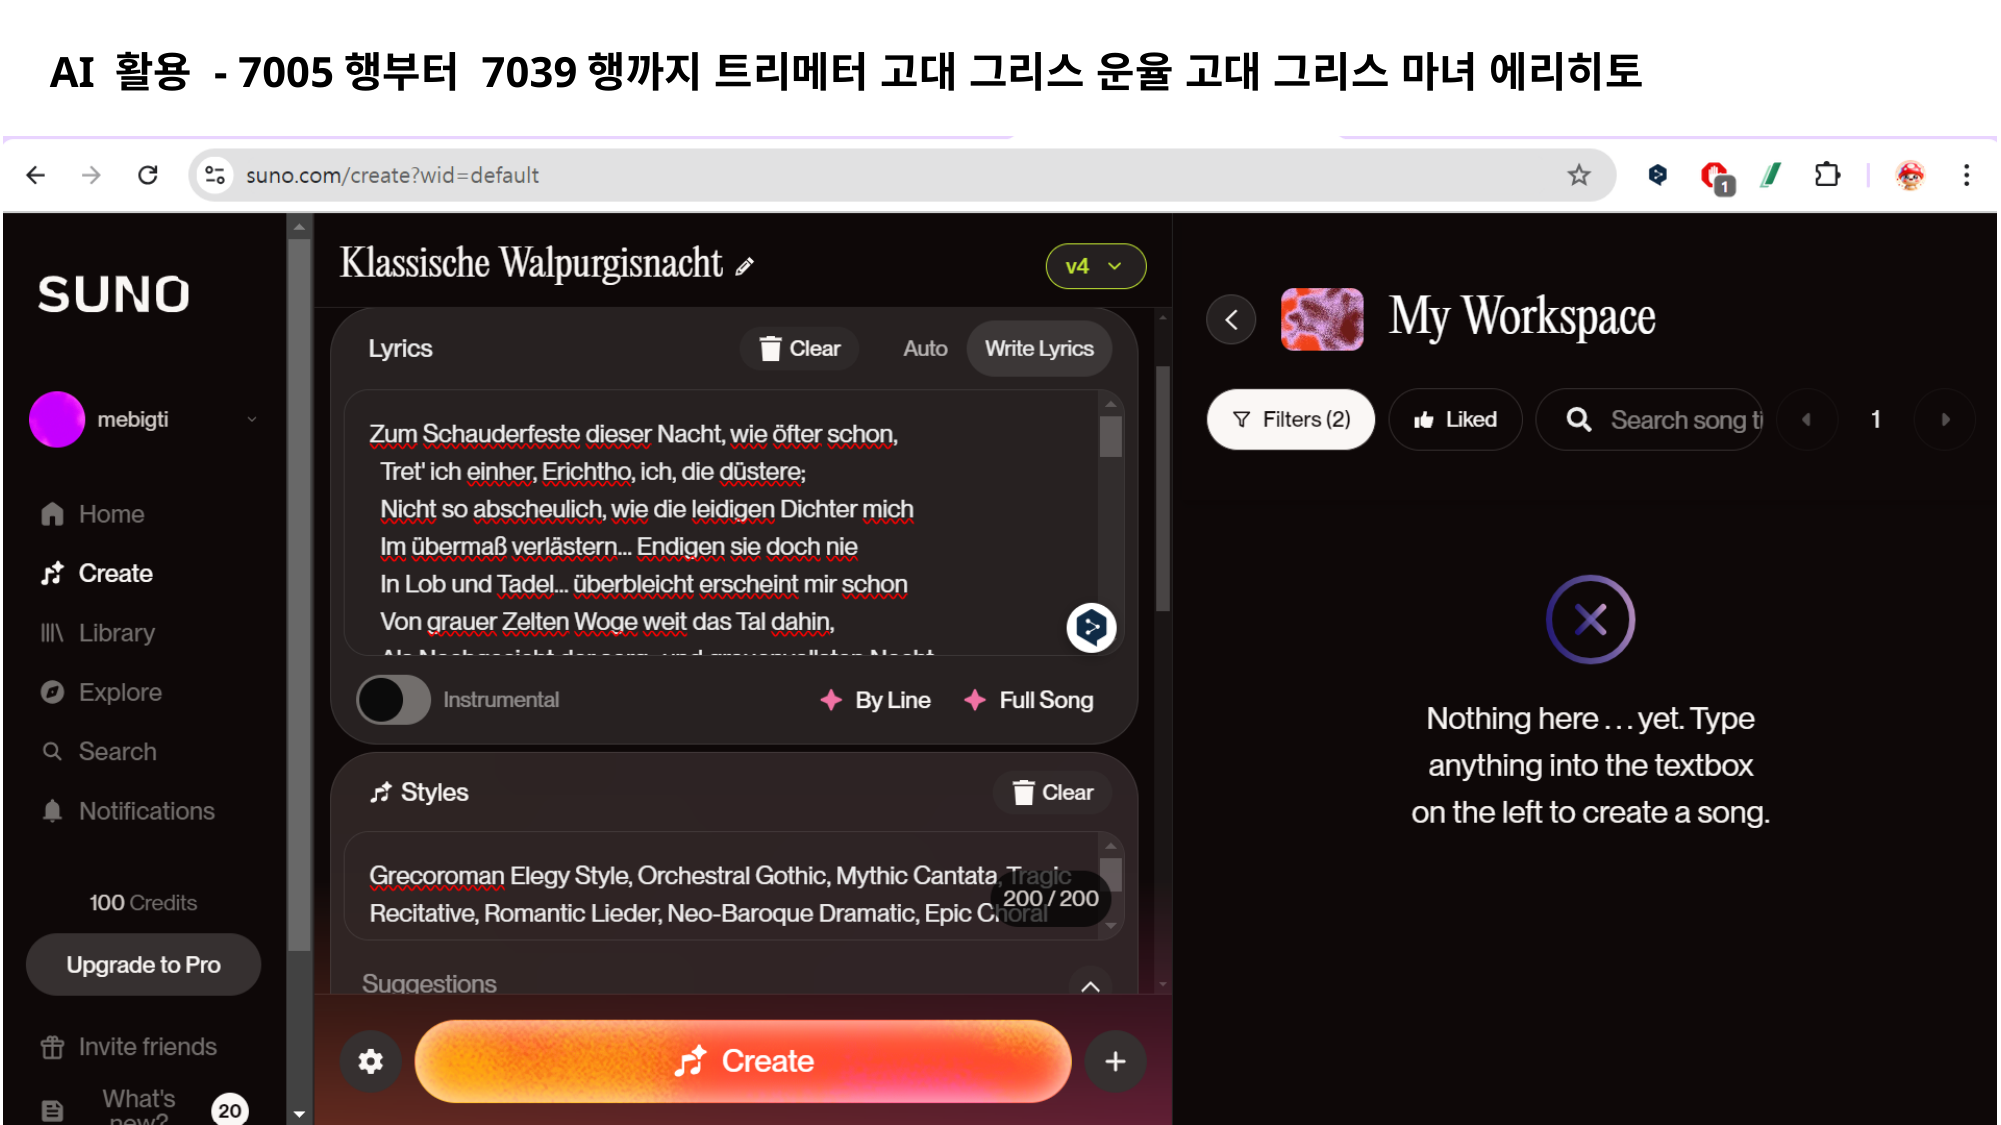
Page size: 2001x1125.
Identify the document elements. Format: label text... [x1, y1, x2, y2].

text_box AI 활용 - 7005행부터 7039행까지 트리메터 고대 그리스 운율 고대 그리스 마녀 에리히토 [35, 38, 1936, 104]
picture [2, 135, 1998, 1125]
